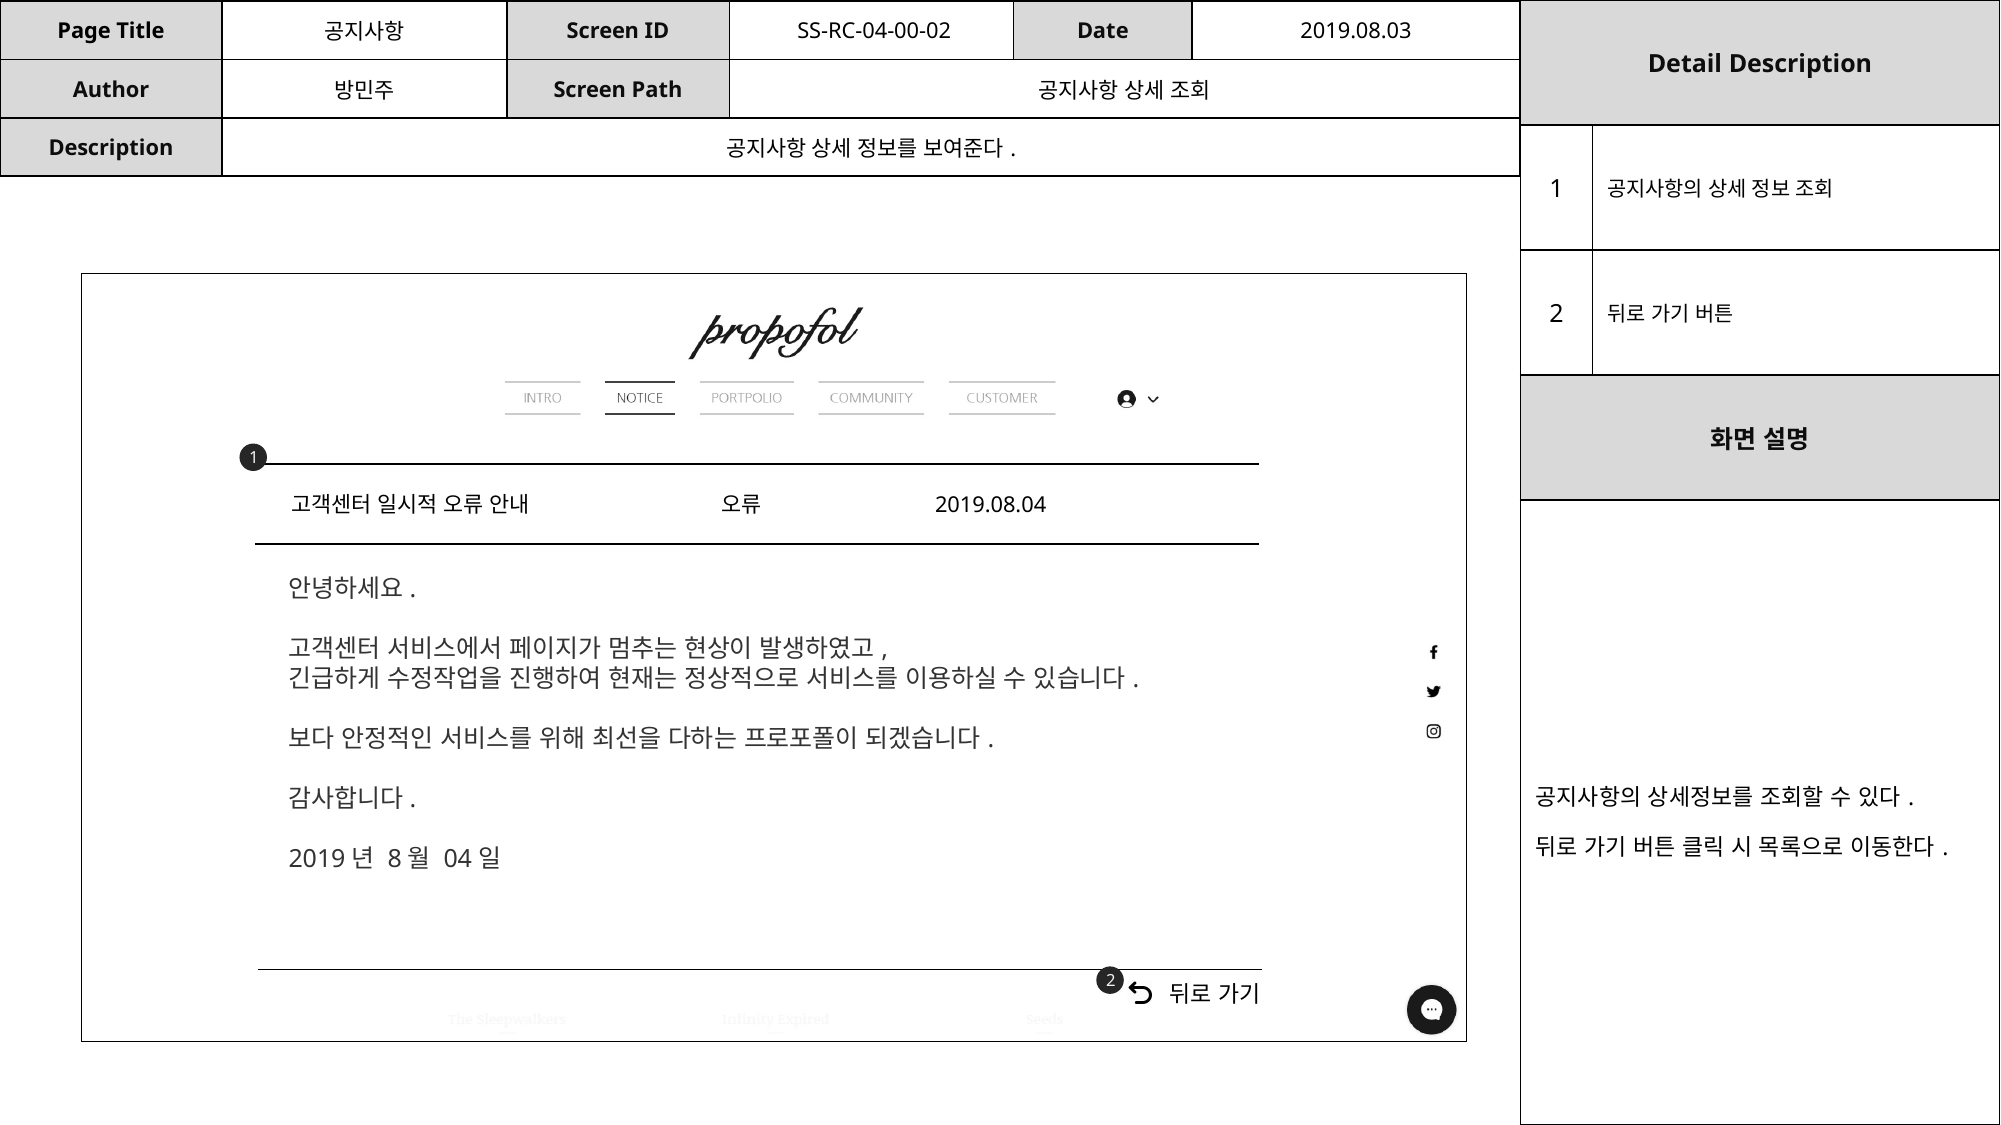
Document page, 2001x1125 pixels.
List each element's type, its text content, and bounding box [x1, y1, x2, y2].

table_header Page Title [1, 2, 221, 59]
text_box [1091, 962, 1131, 998]
table_cell 공지사항의 상세 정보 조회 [1593, 126, 1999, 249]
table_cell 방민주 [223, 60, 506, 117]
table_header 2019.08.03 [1193, 2, 1519, 59]
table_header Screen ID [508, 2, 729, 59]
table_cell 공지사항 상세 정보를 보여준다. [223, 119, 1519, 175]
table_cell 화면 설명 [1521, 376, 1999, 499]
table_cell 공지사항의 상세정보를 조회할 수 있다. 뒤로 가기 버튼 클릭 시 목록으로 이동한다. [1521, 501, 1999, 1124]
table_header Date [1014, 2, 1191, 59]
picture [1127, 979, 1152, 1004]
table_cell Author [1, 60, 221, 117]
table_cell 뒤로 가기 버튼 [1593, 251, 1999, 374]
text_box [80, 273, 1467, 1042]
table_header Detail Description [1521, 1, 1999, 124]
table_cell 1 [1521, 126, 1592, 249]
table_cell 2 [1521, 251, 1592, 374]
table_cell Screen Path [508, 60, 729, 117]
table_cell 공지사항 상세 조회 [730, 60, 1519, 117]
table_header 공지사항 [223, 2, 506, 59]
table_cell Description [1, 119, 221, 175]
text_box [234, 439, 274, 475]
table_header SS-RC-04-00-02 [730, 2, 1013, 59]
